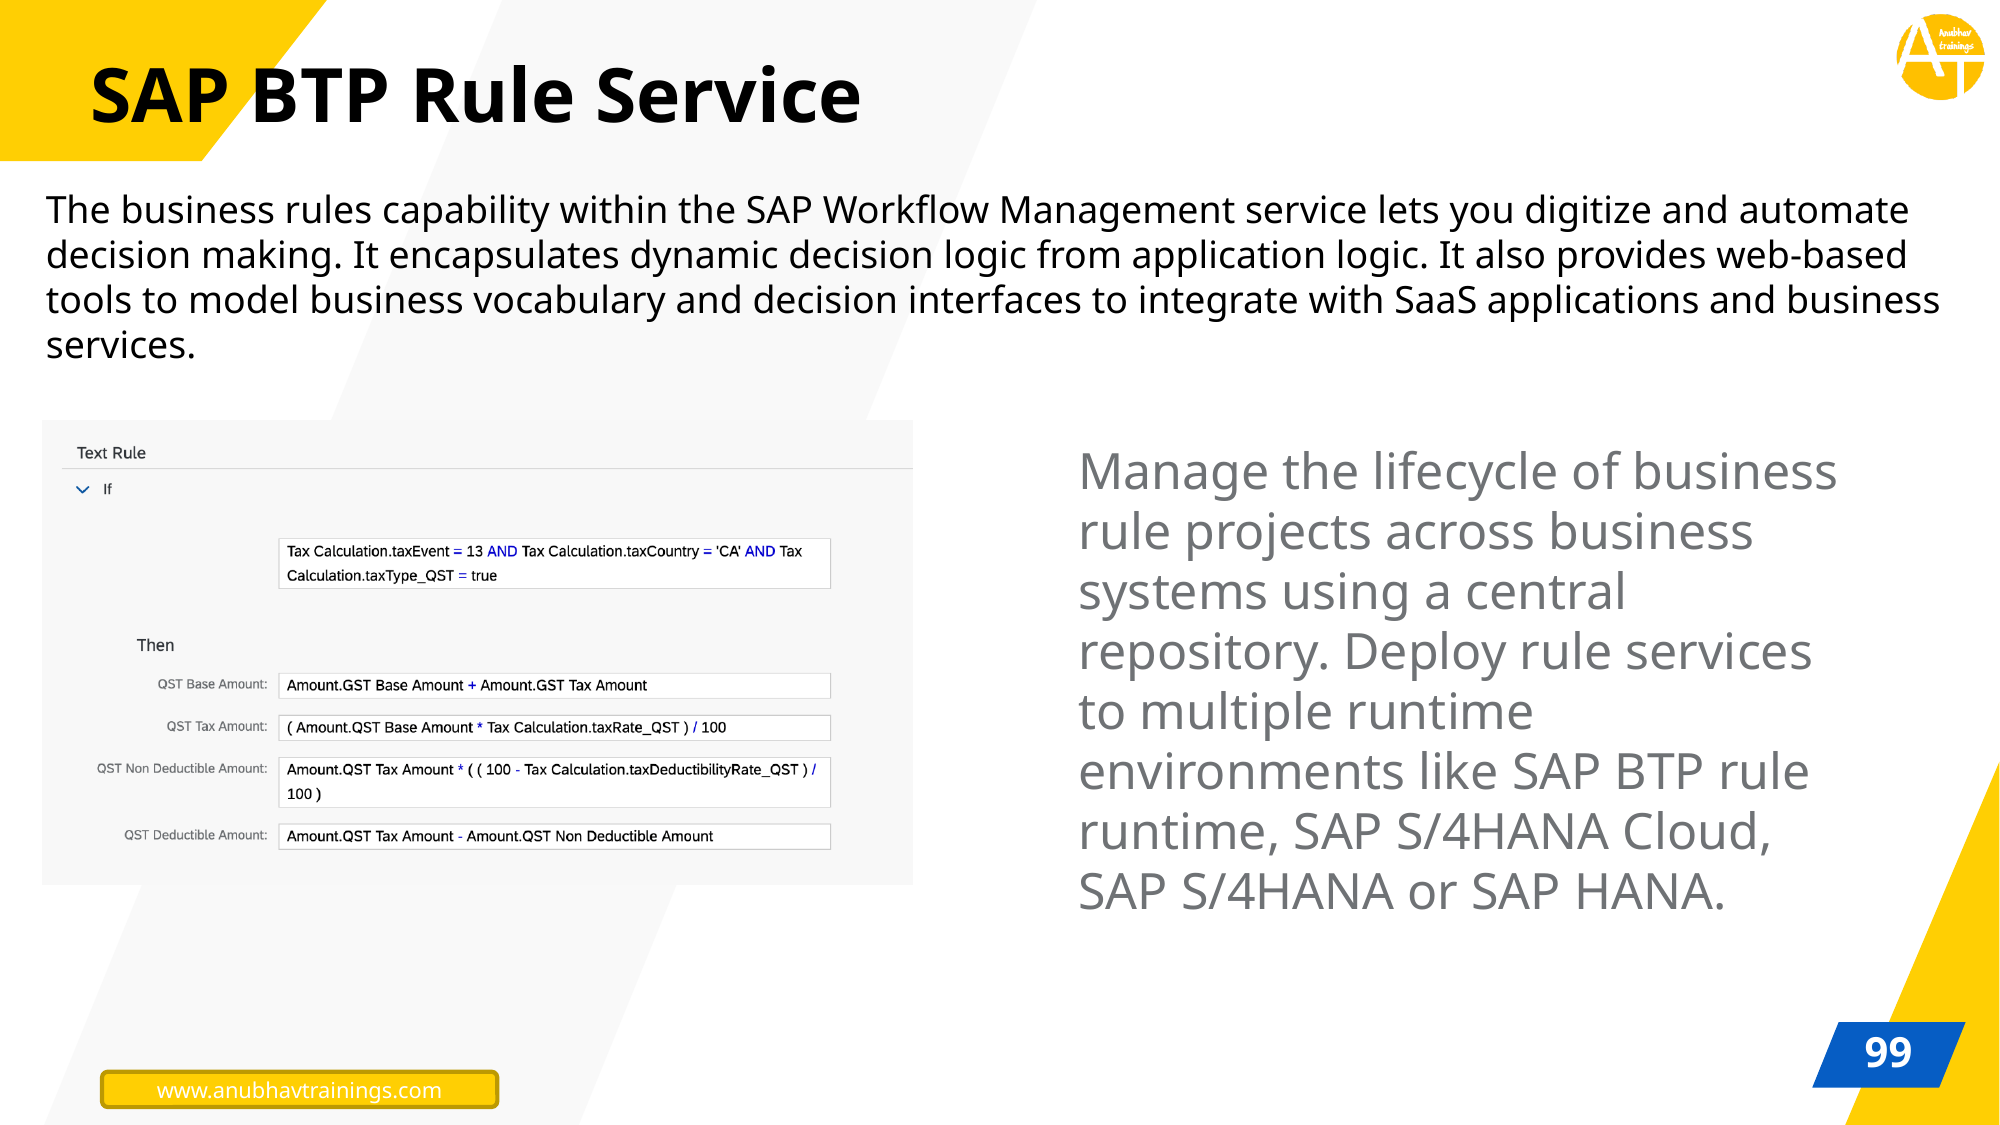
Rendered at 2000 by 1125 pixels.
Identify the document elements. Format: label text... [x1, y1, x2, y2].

text_box Manage the lifecycle of business rule projects across business systems using a central repository. Deploy rule services to multiple runtime environments like SAP BTP rule runtime, SAP S/4HANA Cloud, SAP S/4HANA or SAP HANA. [1063, 432, 1887, 928]
text_box The business rules capability within the SAP Workflow Management service lets you digitize and automate decision making. It encapsulates dynamic decision logic from application logic. It also provides web-based tools to model business vocabulary and decision interfaces to integrate with SaaS applications and business services. [31, 179, 1969, 374]
text_box www.anubhavtrainings.com [99, 1069, 500, 1110]
picture [1888, 8, 1989, 108]
title SAP BTP Rule Service [90, 31, 1792, 148]
slide_number 99 [1847, 1024, 1931, 1086]
picture [42, 420, 913, 885]
text_box [0, 0, 329, 164]
